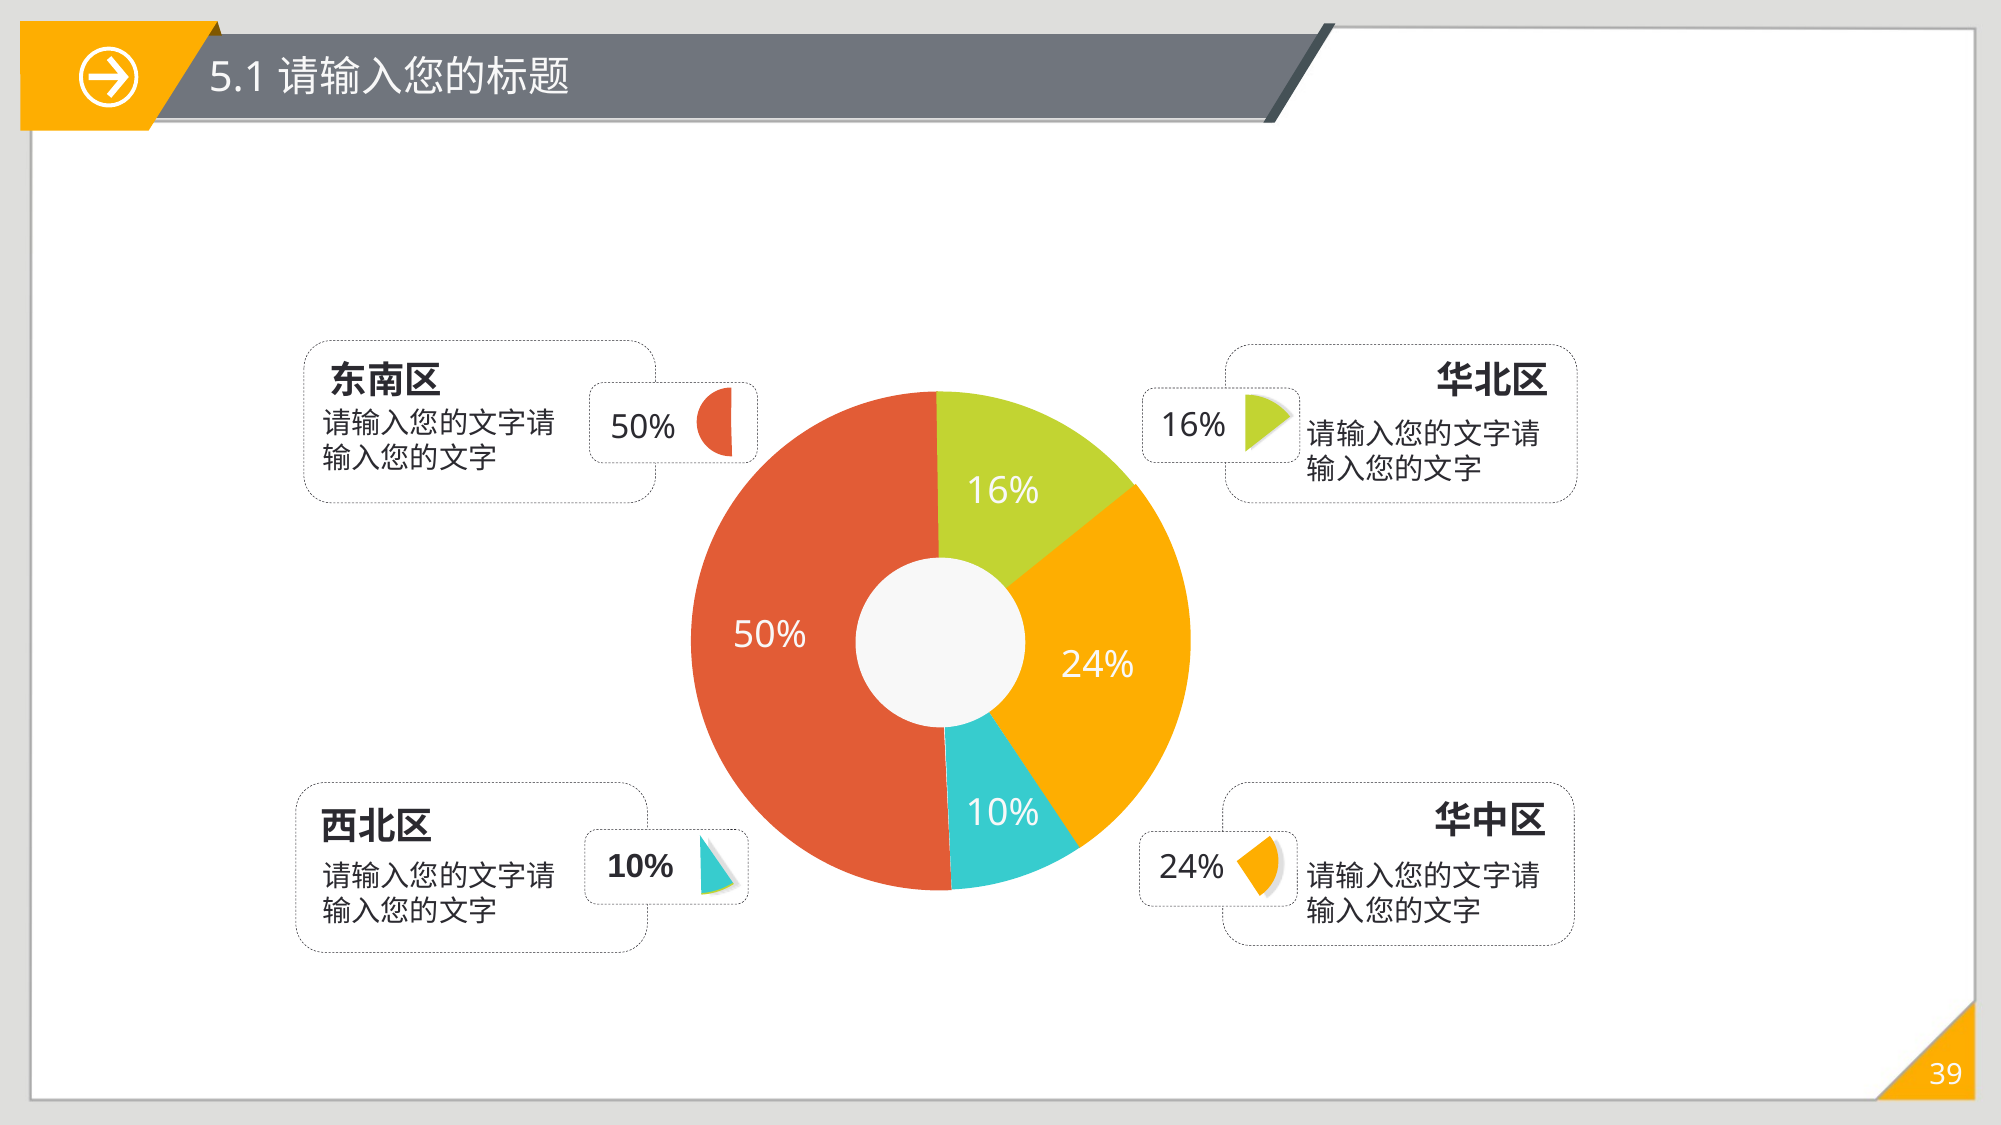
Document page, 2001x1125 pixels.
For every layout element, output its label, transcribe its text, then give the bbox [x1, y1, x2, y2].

picture [0, 0, 2001, 1125]
text_box 16% [945, 459, 1061, 519]
text_box [690, 391, 952, 891]
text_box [303, 340, 758, 504]
text_box 10% [945, 781, 1060, 841]
text_box [855, 557, 1025, 728]
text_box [1124, 782, 1575, 946]
text_box 5.1请输入您的标题 [193, 42, 585, 108]
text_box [1126, 344, 1578, 504]
text_box 24% [1025, 632, 1171, 693]
text_box [335, 298, 1645, 891]
text_box [949, 818, 1080, 890]
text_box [295, 782, 749, 953]
text_box [79, 46, 139, 108]
text_box [944, 713, 1036, 781]
text_box 50% [696, 602, 844, 663]
text_box [936, 391, 1121, 587]
text_box [990, 495, 1191, 848]
